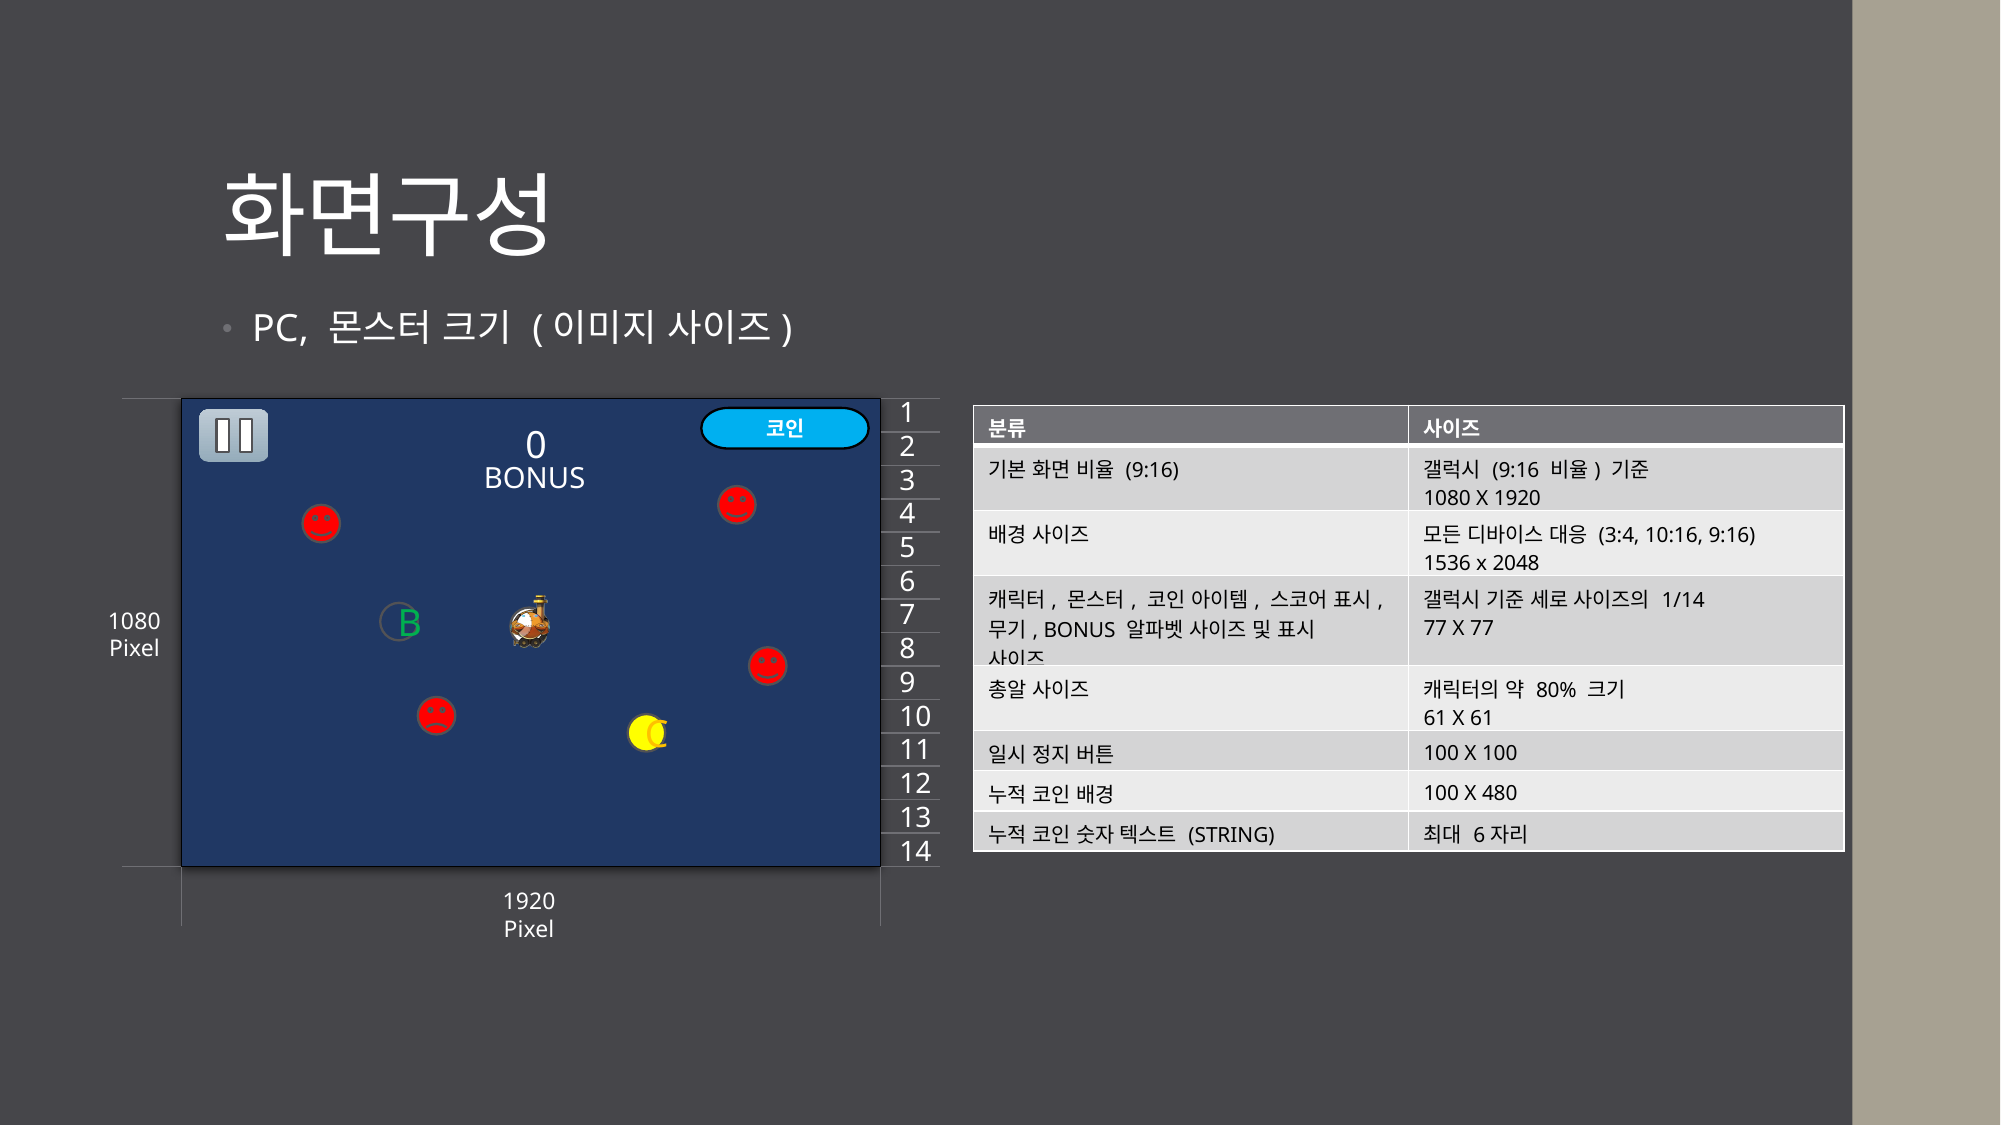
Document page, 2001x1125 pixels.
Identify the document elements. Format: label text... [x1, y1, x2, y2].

table_cell 갤럭시 (9:16 비율) 기준 1080 X 1920 [1409, 448, 1843, 510]
title 화면구성 [206, 60, 1797, 278]
text_box BONUS [469, 452, 601, 503]
text_box [199, 409, 269, 462]
table_cell 누적 코인 숫자 텍스트 (STRING) [974, 812, 1408, 850]
text_box [181, 398, 881, 867]
table_cell 캐릭터, 몬스터, 코인 아이템, 스코어 표시, 무기, BONUS 알파벳 사이즈 및 표시 사이즈 [974, 576, 1408, 665]
table_cell 캐릭터의 약 80% 크기 61 X 61 [1409, 666, 1843, 730]
table_cell 갤럭시 기준 세로 사이즈의 1/14 77 X 77 [1409, 576, 1843, 665]
text_box [747, 646, 788, 686]
table_cell 배경 사이즈 [974, 511, 1408, 575]
text_box B [379, 601, 419, 642]
text_box [716, 484, 757, 525]
text_box 1 2 3 4 5 6 7 8 9 10 11 12 13 14 [884, 387, 947, 875]
table_header 분류 [974, 406, 1408, 443]
table_cell 100 X 100 [1409, 731, 1843, 770]
table_header 사이즈 [1409, 406, 1843, 443]
table_cell 100 X 480 [1409, 771, 1843, 810]
text_box C [626, 712, 667, 753]
text_box 0 [510, 413, 562, 452]
text_box [416, 695, 457, 736]
text_box [239, 418, 253, 453]
text_box 1920 Pixel [487, 879, 571, 950]
table_cell 모든 디바이스 대응 (3:4, 10:16, 9:16) 1536 x 2048 [1409, 511, 1843, 575]
list PC, 몬스터 크기 (이미지 사이즈) [206, 299, 1617, 1014]
text_box [215, 418, 230, 453]
text_box [301, 503, 342, 544]
table_cell 총알 사이즈 [974, 666, 1408, 730]
picture [509, 595, 550, 648]
table_cell 기본 화면 비율 (9:16) [974, 448, 1408, 510]
text_box 코인 [700, 406, 870, 450]
table_cell 최대 6자리 [1409, 812, 1843, 850]
table_cell 일시 정지 버튼 [974, 731, 1408, 770]
table_cell 누적 코인 배경 [974, 771, 1408, 810]
text_box 1080 Pixel [93, 599, 176, 669]
